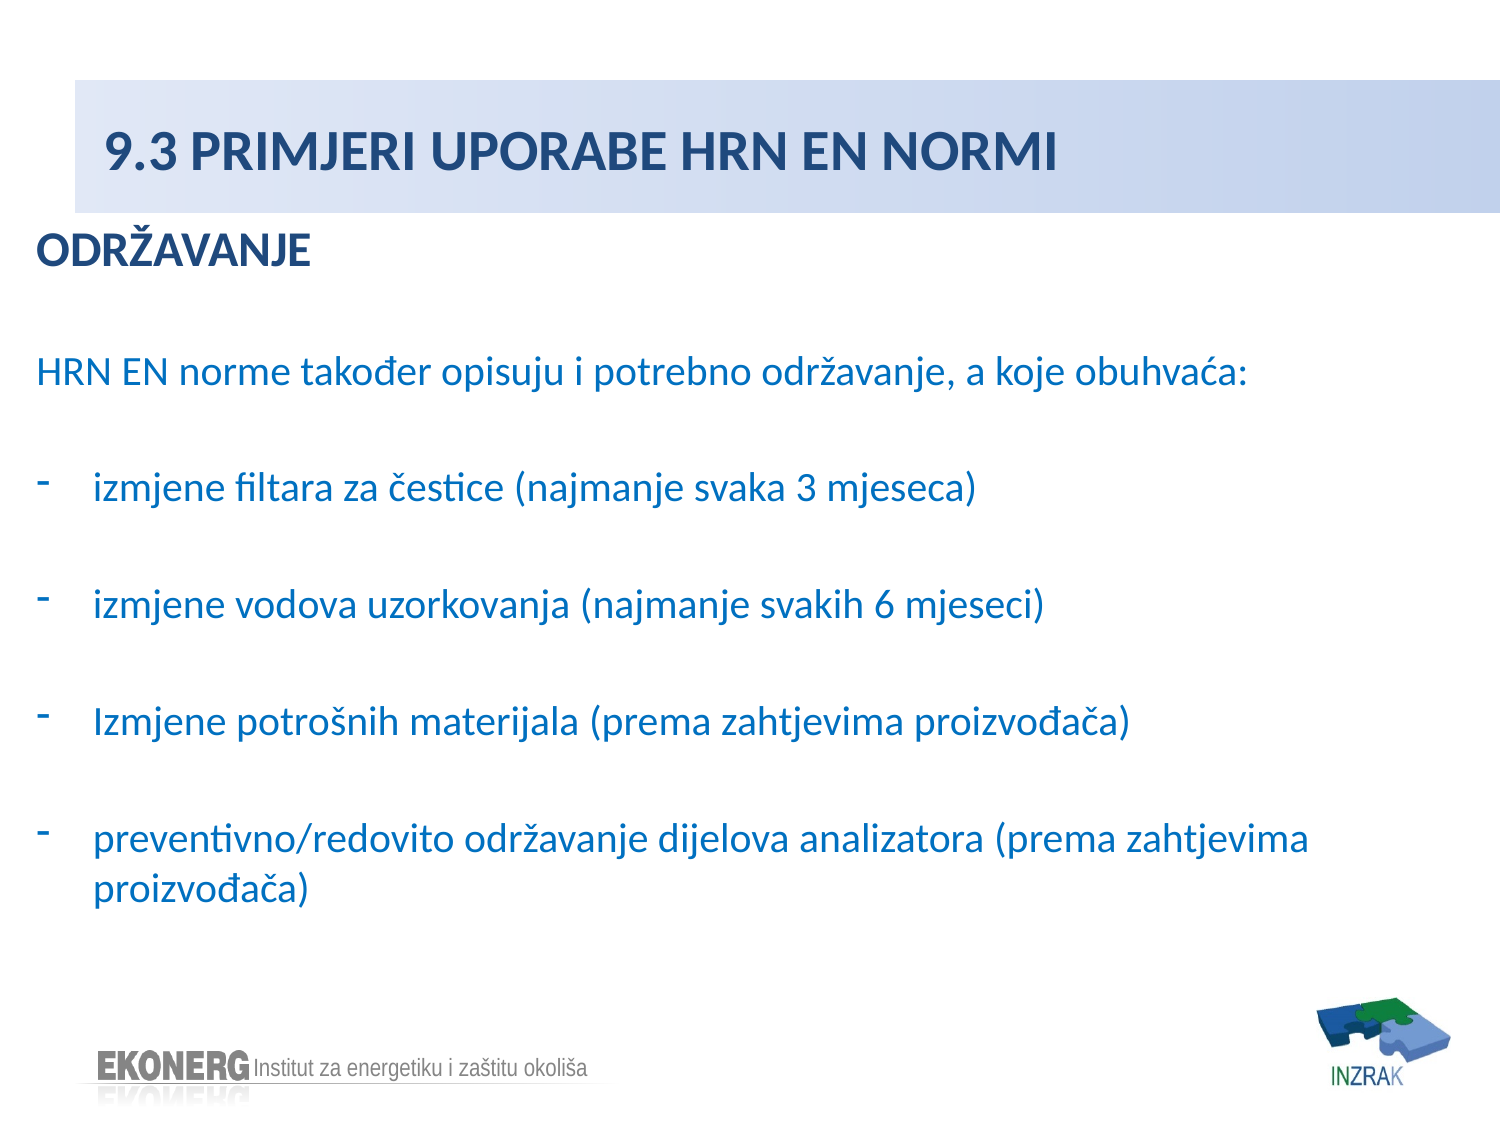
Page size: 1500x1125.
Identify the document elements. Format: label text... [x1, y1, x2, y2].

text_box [61, 1038, 636, 1112]
text_box ODRŽAVANJE HRN EN norme također opisuju i potrebno održavanje, a koje obuhvaća: izmjene filtara za čestice (najmanje svaka 3 mjeseca) izmjene vodova uzorkovanja (najmanje svakih 6 mjeseci) Izmjene potrošnih materijala (prema zahtjevima proizvođača) preventivno/redovito održavanje dijelova analizatora (prema zahtjevima proizvođača) [21, 209, 1451, 1093]
picture [1315, 996, 1451, 1093]
title 9.3 PRIMJERI UPORABE HRN EN NORMI [75, 80, 1500, 213]
